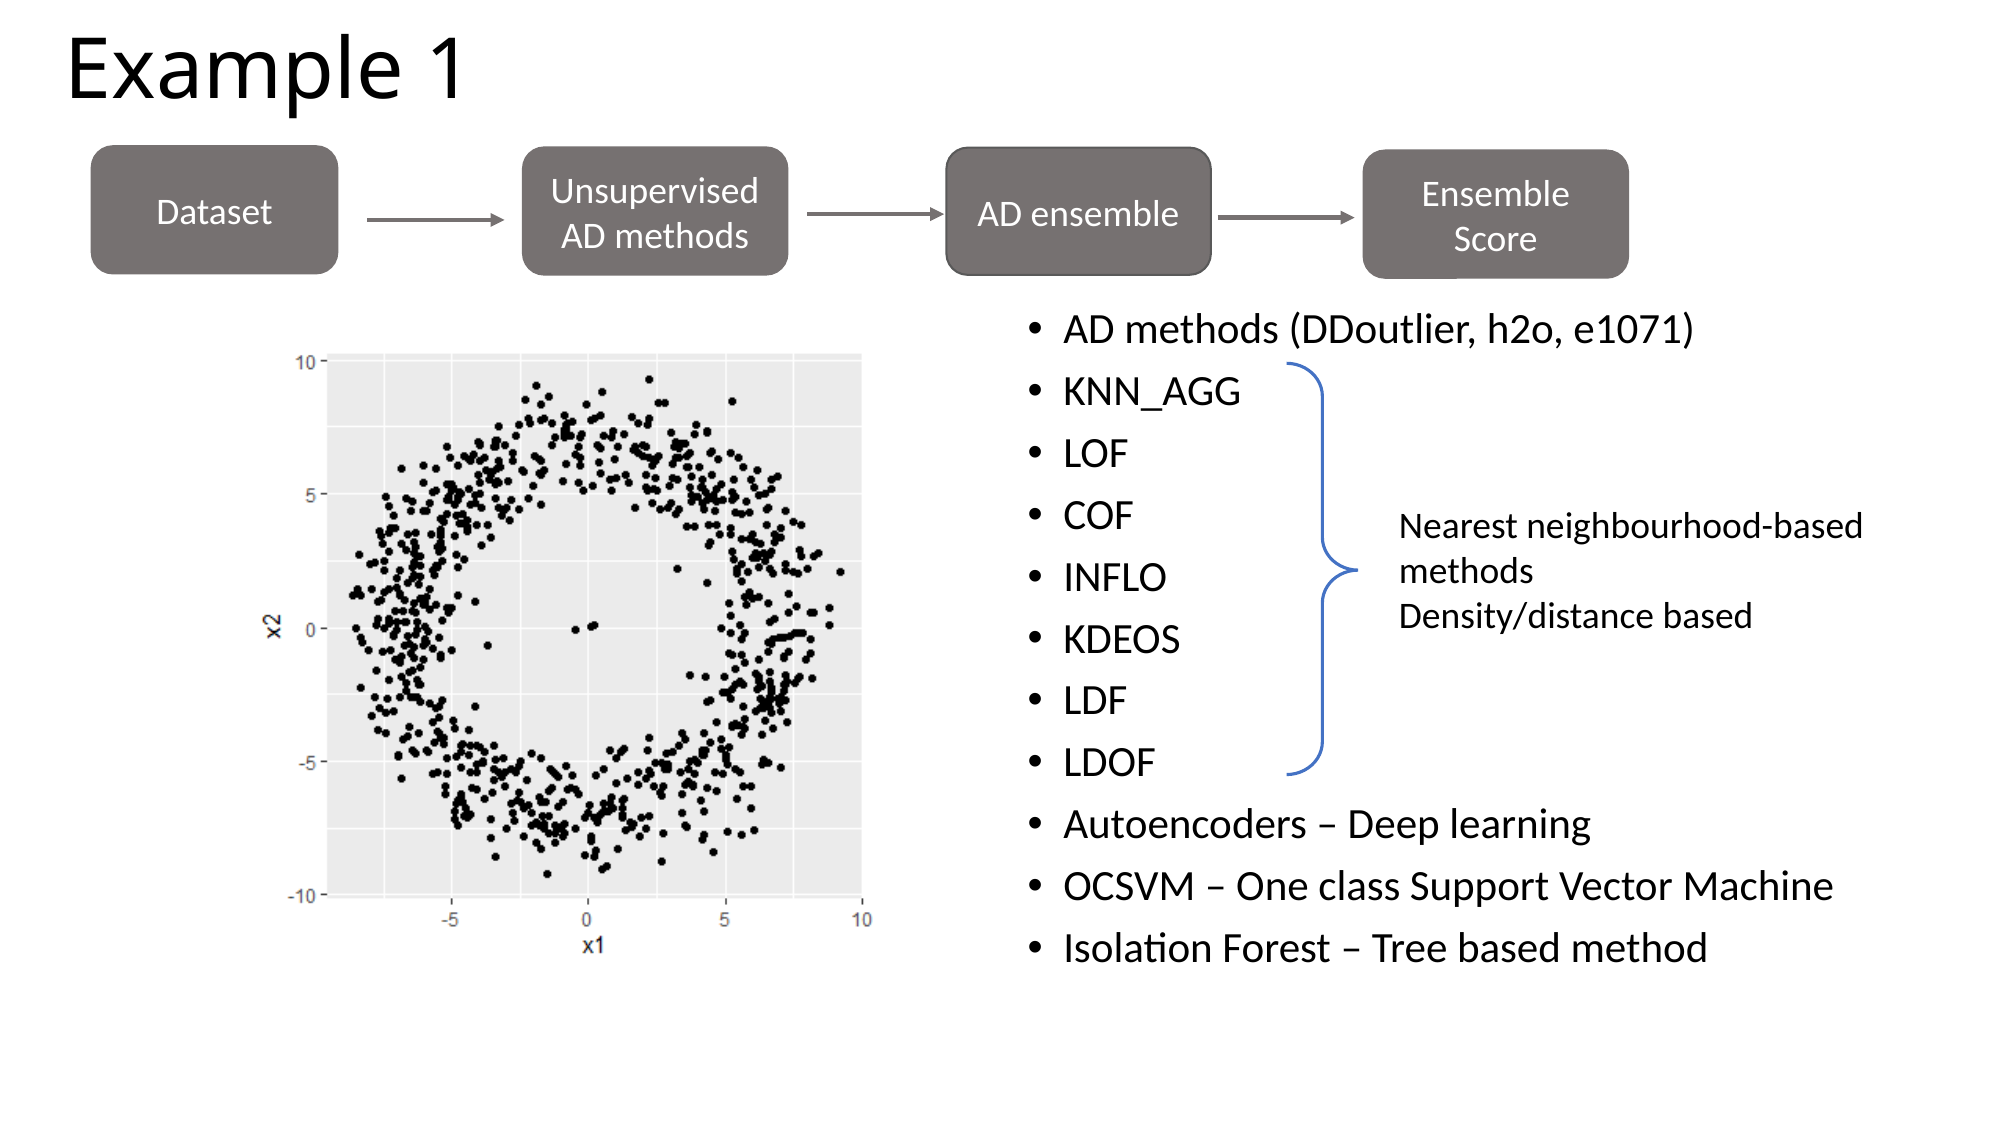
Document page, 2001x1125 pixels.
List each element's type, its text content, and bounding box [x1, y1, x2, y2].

text_box Unsupervised AD methods [521, 146, 789, 276]
text_box AD ensemble [945, 146, 1212, 276]
text_box [1286, 362, 1359, 776]
title Example 1 [49, 18, 1775, 125]
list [249, 343, 876, 969]
list AD methods (DDoutlier, h2o, e1071) KNN_AGG LOF COF INFLO KDEOS LDF LDOF Autoencoders – Deep learning OCSVM – One class Support Vector Machine Isolation Forest – Tree based method [1012, 299, 1863, 1014]
text_box Dataset [90, 145, 339, 275]
text_box Ensemble Score [1362, 149, 1630, 279]
text_box Nearest neighbourhood-based methods Density/distance based [1384, 493, 1881, 643]
